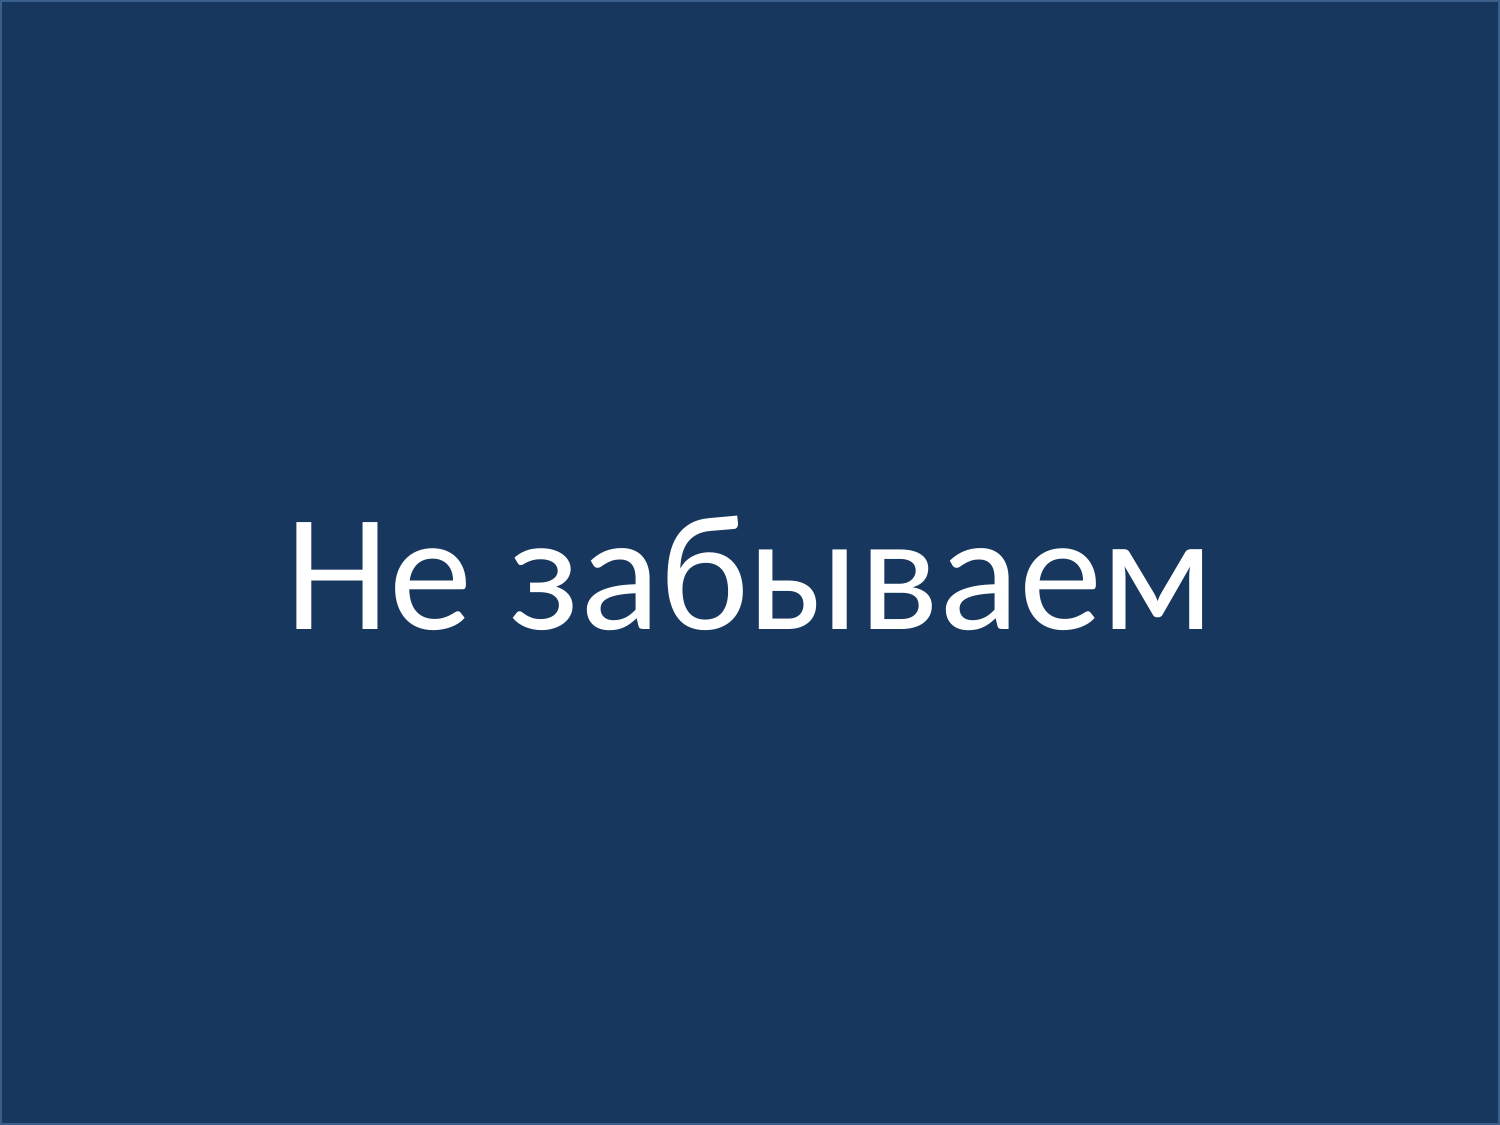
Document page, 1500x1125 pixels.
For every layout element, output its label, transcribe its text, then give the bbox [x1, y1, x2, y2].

text_box Не забываем [0, 0, 1500, 1125]
